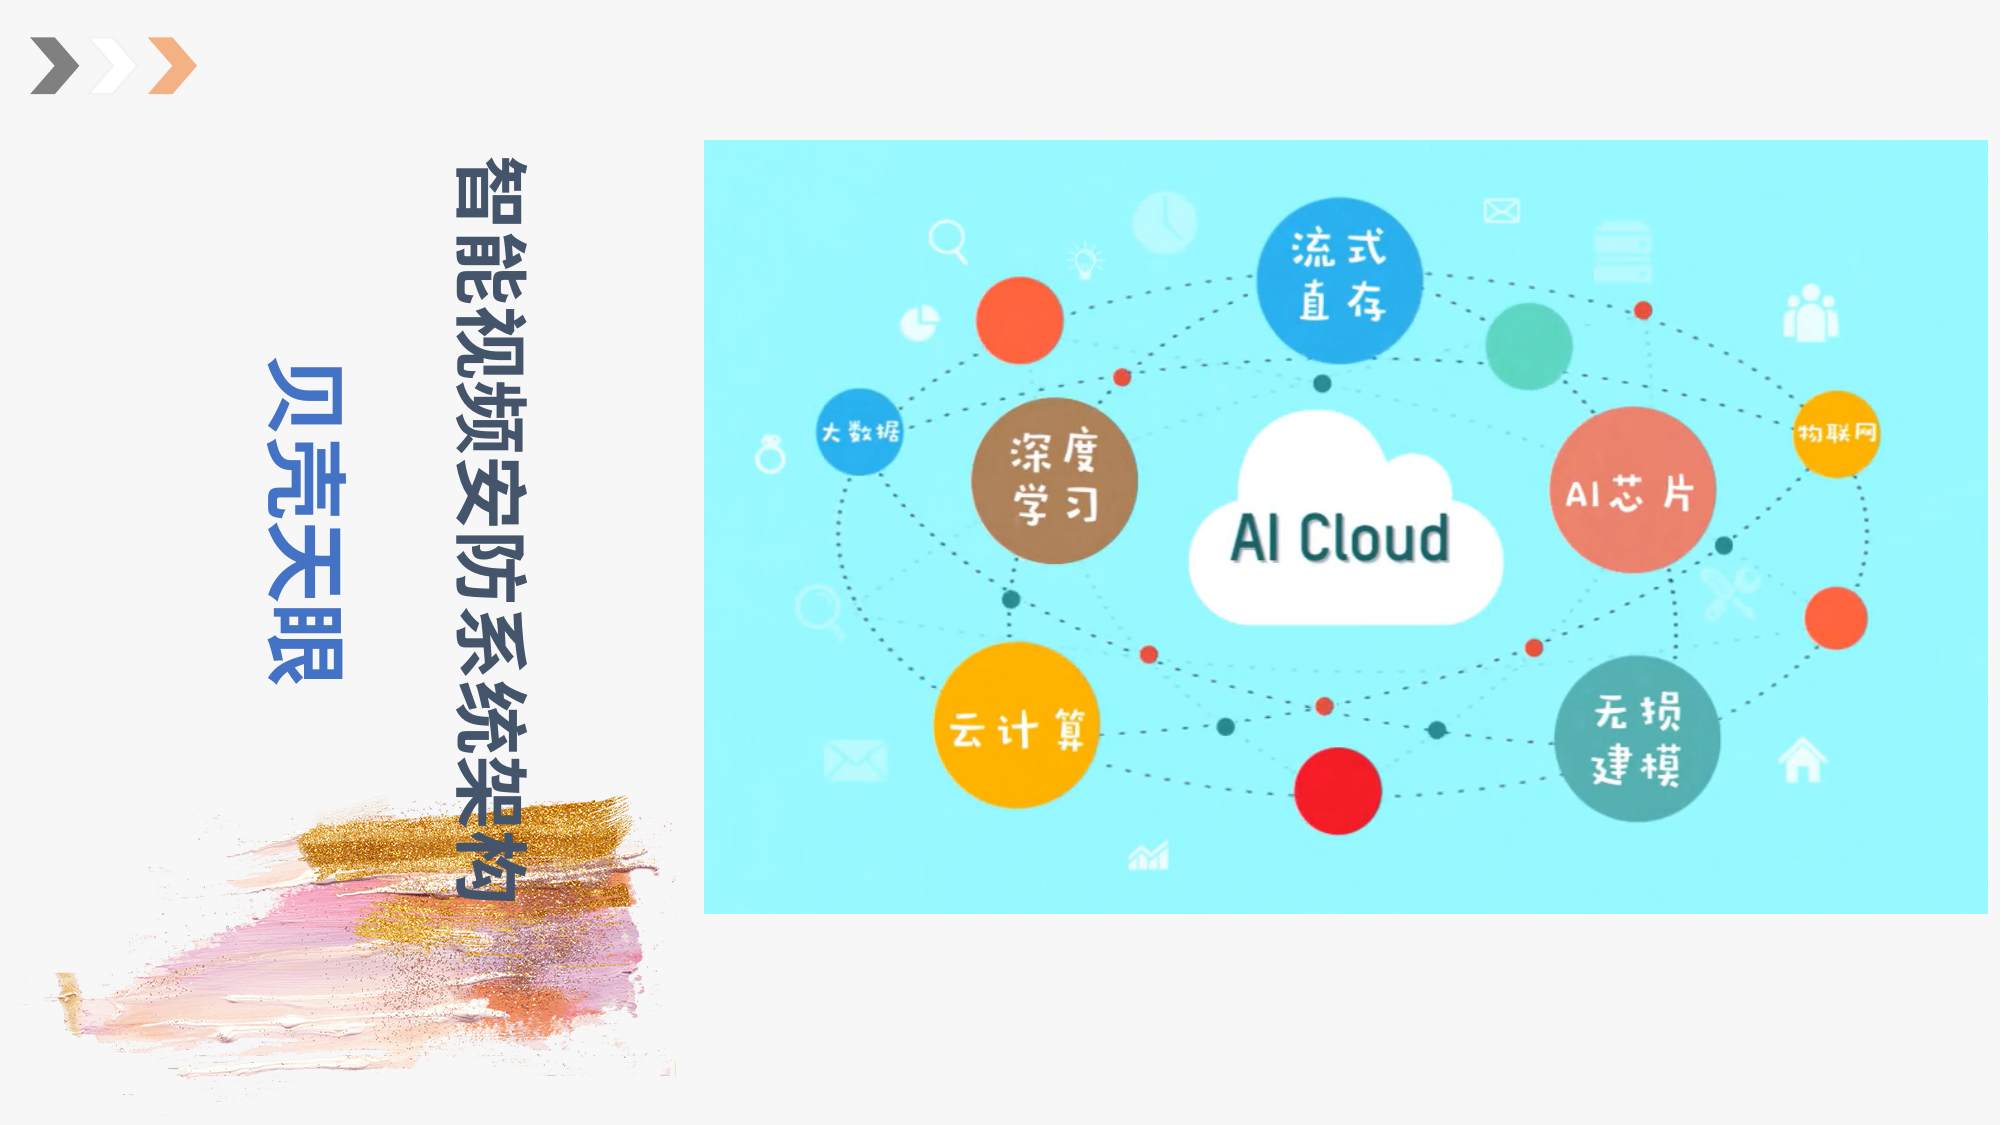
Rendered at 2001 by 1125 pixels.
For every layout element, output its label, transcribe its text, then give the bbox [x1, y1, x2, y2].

picture [0, 679, 693, 1125]
picture [704, 140, 1988, 914]
text_box 智能视频安防系统架构 贝壳天眼 [187, 140, 546, 679]
